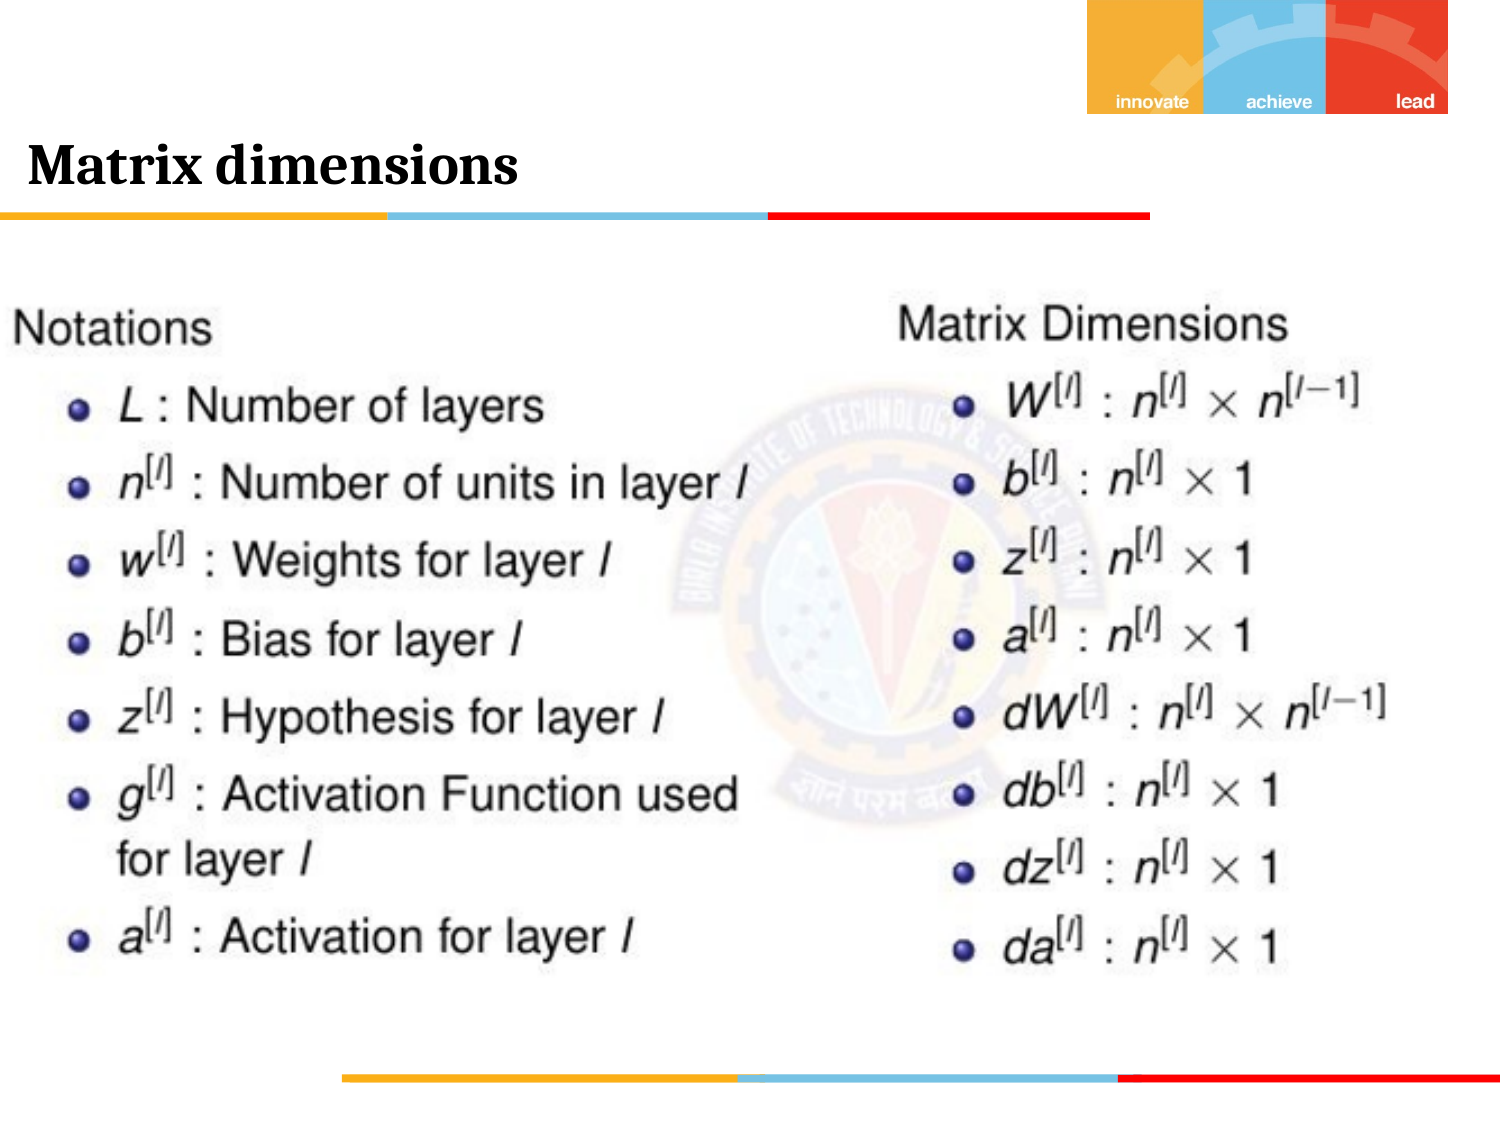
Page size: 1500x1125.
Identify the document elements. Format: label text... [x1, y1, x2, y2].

text_box Matrix dimensions [12, 87, 1444, 235]
picture [1087, 0, 1448, 114]
picture [0, 274, 1445, 1026]
